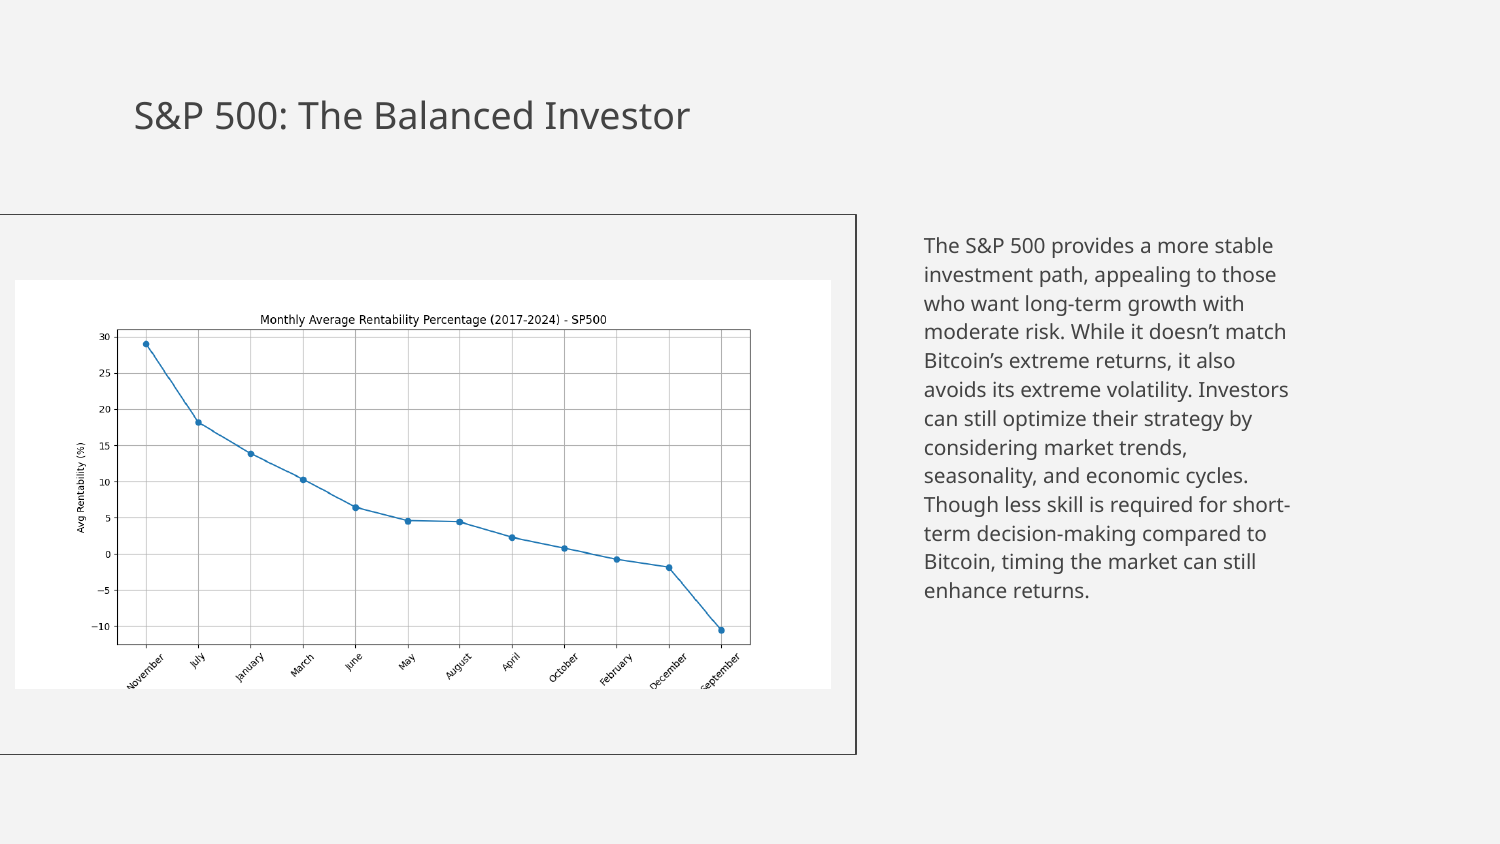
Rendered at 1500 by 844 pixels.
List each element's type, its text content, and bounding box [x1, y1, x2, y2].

subtitle The S&P 500 provides a more stable investment path, appealing to those who want long-term growth with moderate risk. While it doesn’t match Bitcoin’s extreme returns, it also avoids its extreme volatility. Investors can still optimize their strategy by considering market trends, seasonality, and economic cycles. Though less skill is required for short-term decision-making compared to Bitcoin, timing the market can still enhance returns. [908, 214, 1312, 742]
picture [15, 280, 831, 689]
title S&P 500: The Balanced Investor [118, 77, 968, 165]
text_box [0, 214, 857, 755]
